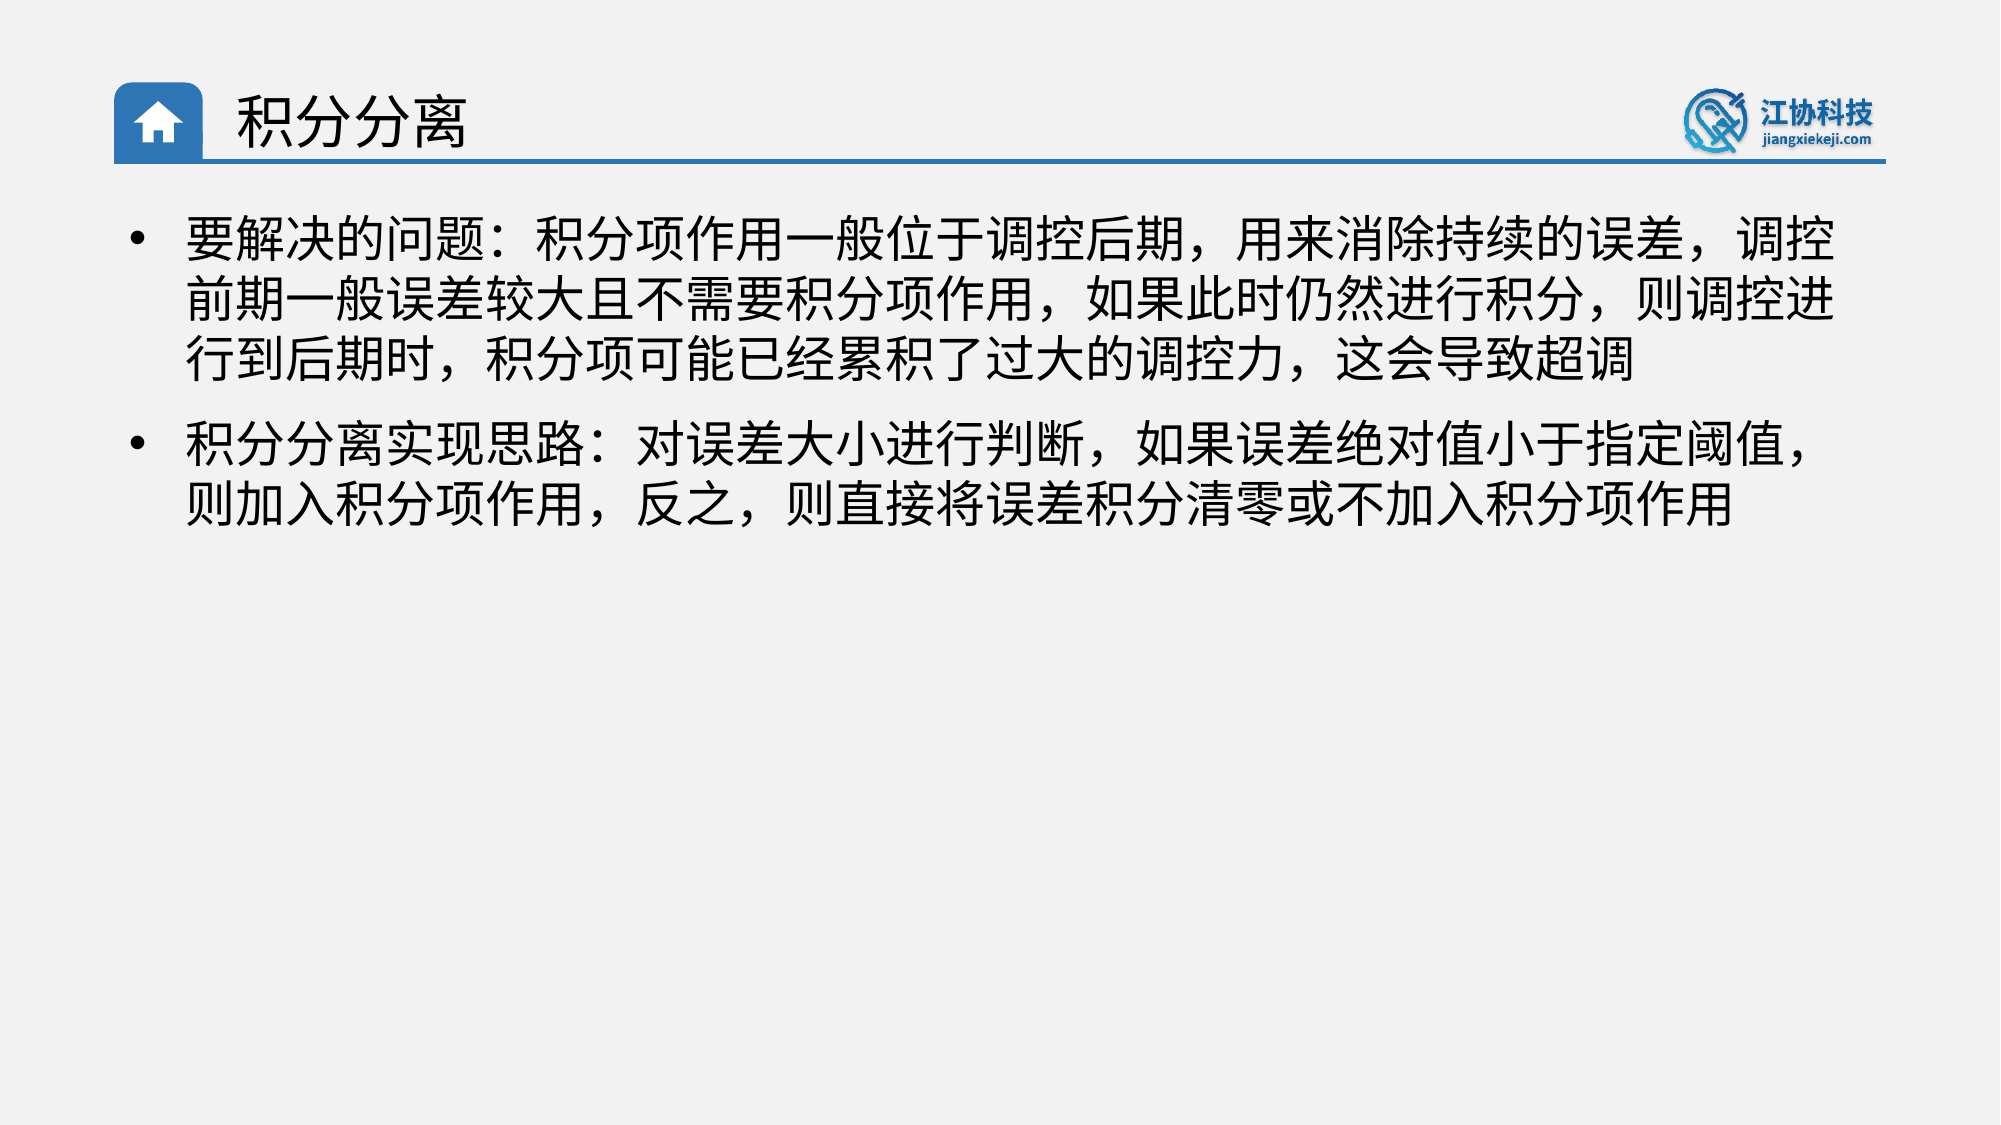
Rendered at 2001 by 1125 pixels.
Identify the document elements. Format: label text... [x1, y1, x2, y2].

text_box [114, 76, 1886, 166]
text_box 要解决的问题：积分项作用一般位于调控后期，用来消除持续的误差，调控前期一般误差较大且不需要积分项作用，如果此时仍然进行积分，则调控进行到后期时，积分项可能已经累积了过大的调控力，这会导致超调 积分分离实现思路：对误差大小进行判断，如果误差绝对值小于指定阈值，则加入积分项作用，反之，则直接将误差积分清零或不加入积分项作用 [114, 200, 1886, 540]
